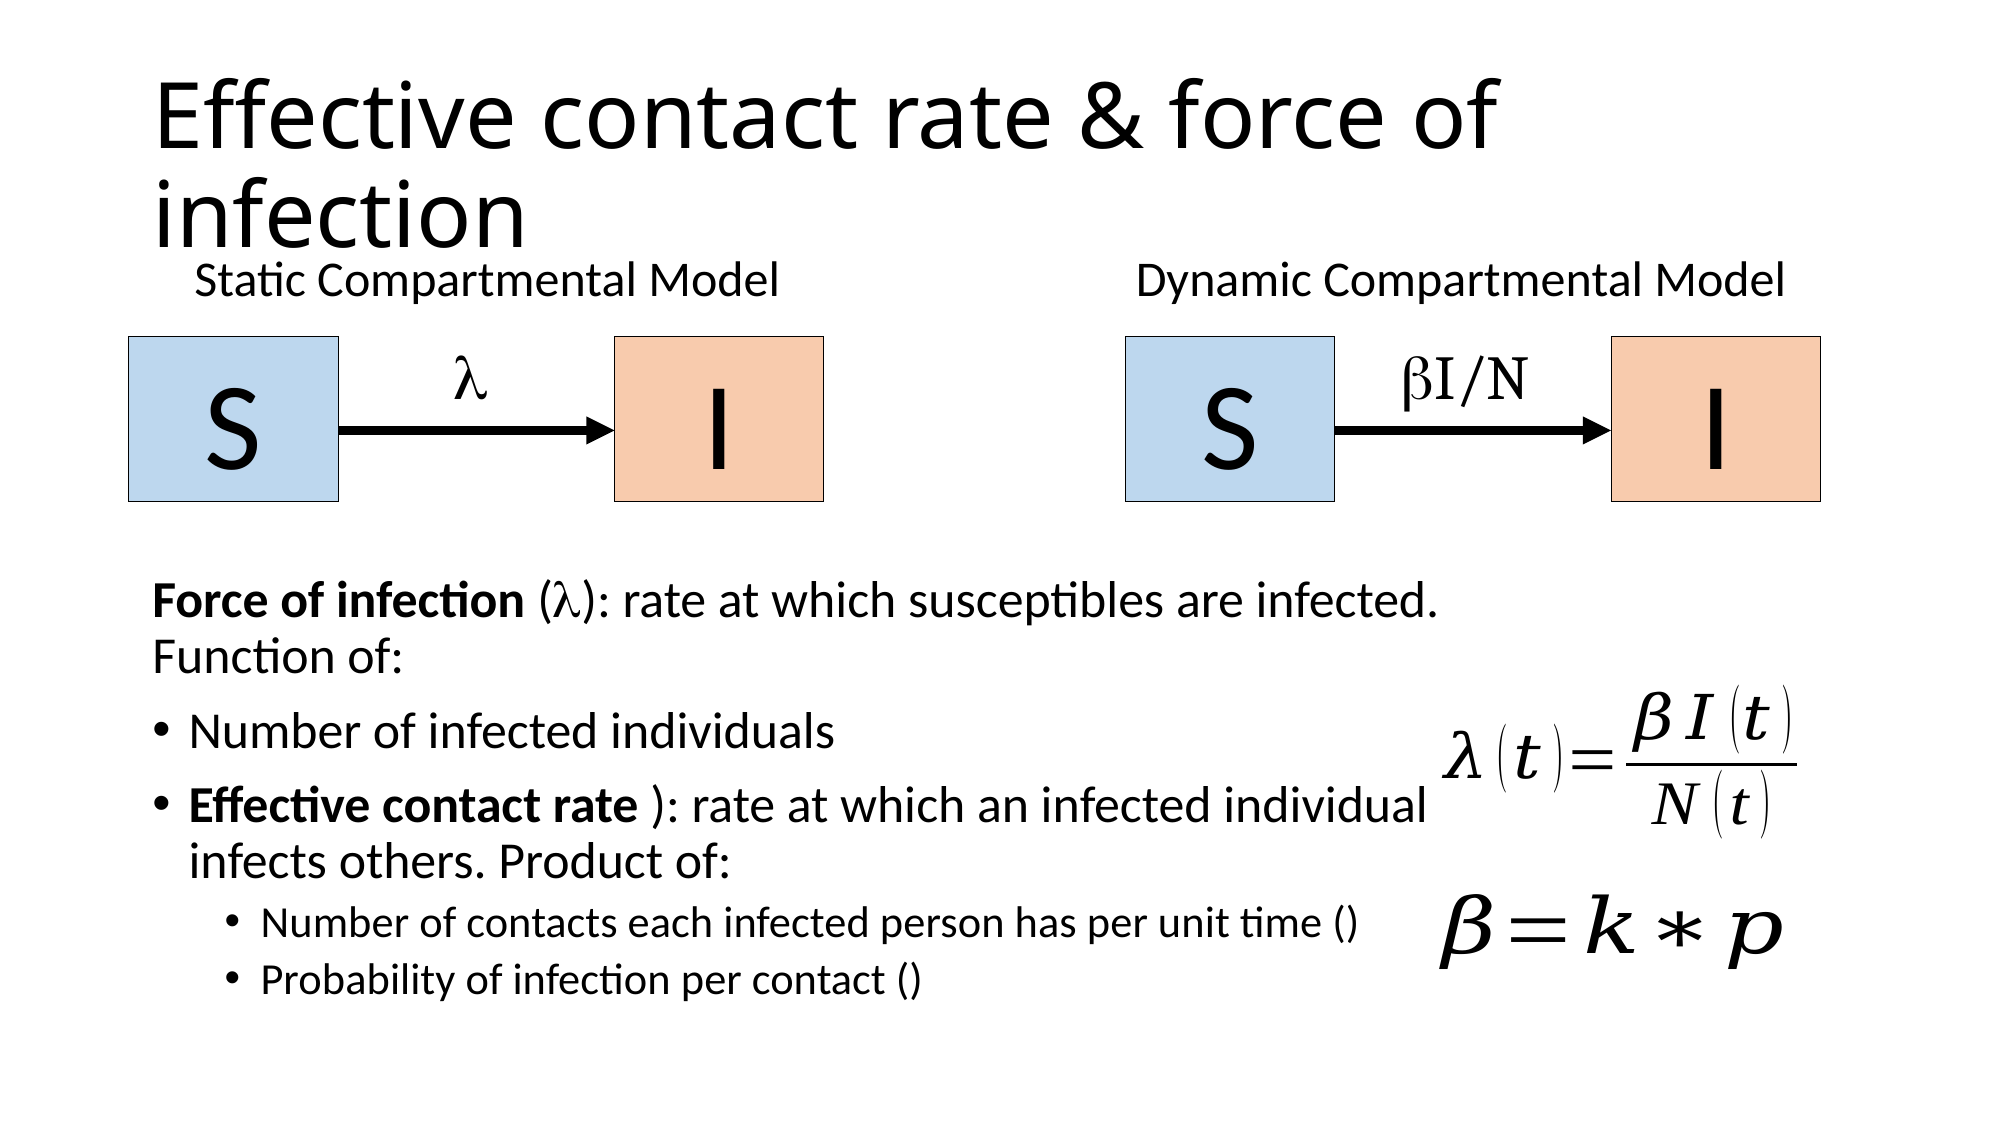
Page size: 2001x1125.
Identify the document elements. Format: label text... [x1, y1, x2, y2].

text_box l [439, 329, 581, 420]
text_box I [1611, 336, 1821, 502]
text_box S [128, 336, 339, 502]
text_box S [1125, 336, 1335, 502]
text_box bI/N [1385, 329, 1578, 420]
text_box I [614, 336, 824, 502]
title Effective contact rate & force of infection [137, 59, 1863, 278]
text_box Dynamic Compartmental Model [1089, 239, 1833, 315]
text_box Static Compartmental Model [179, 239, 801, 315]
